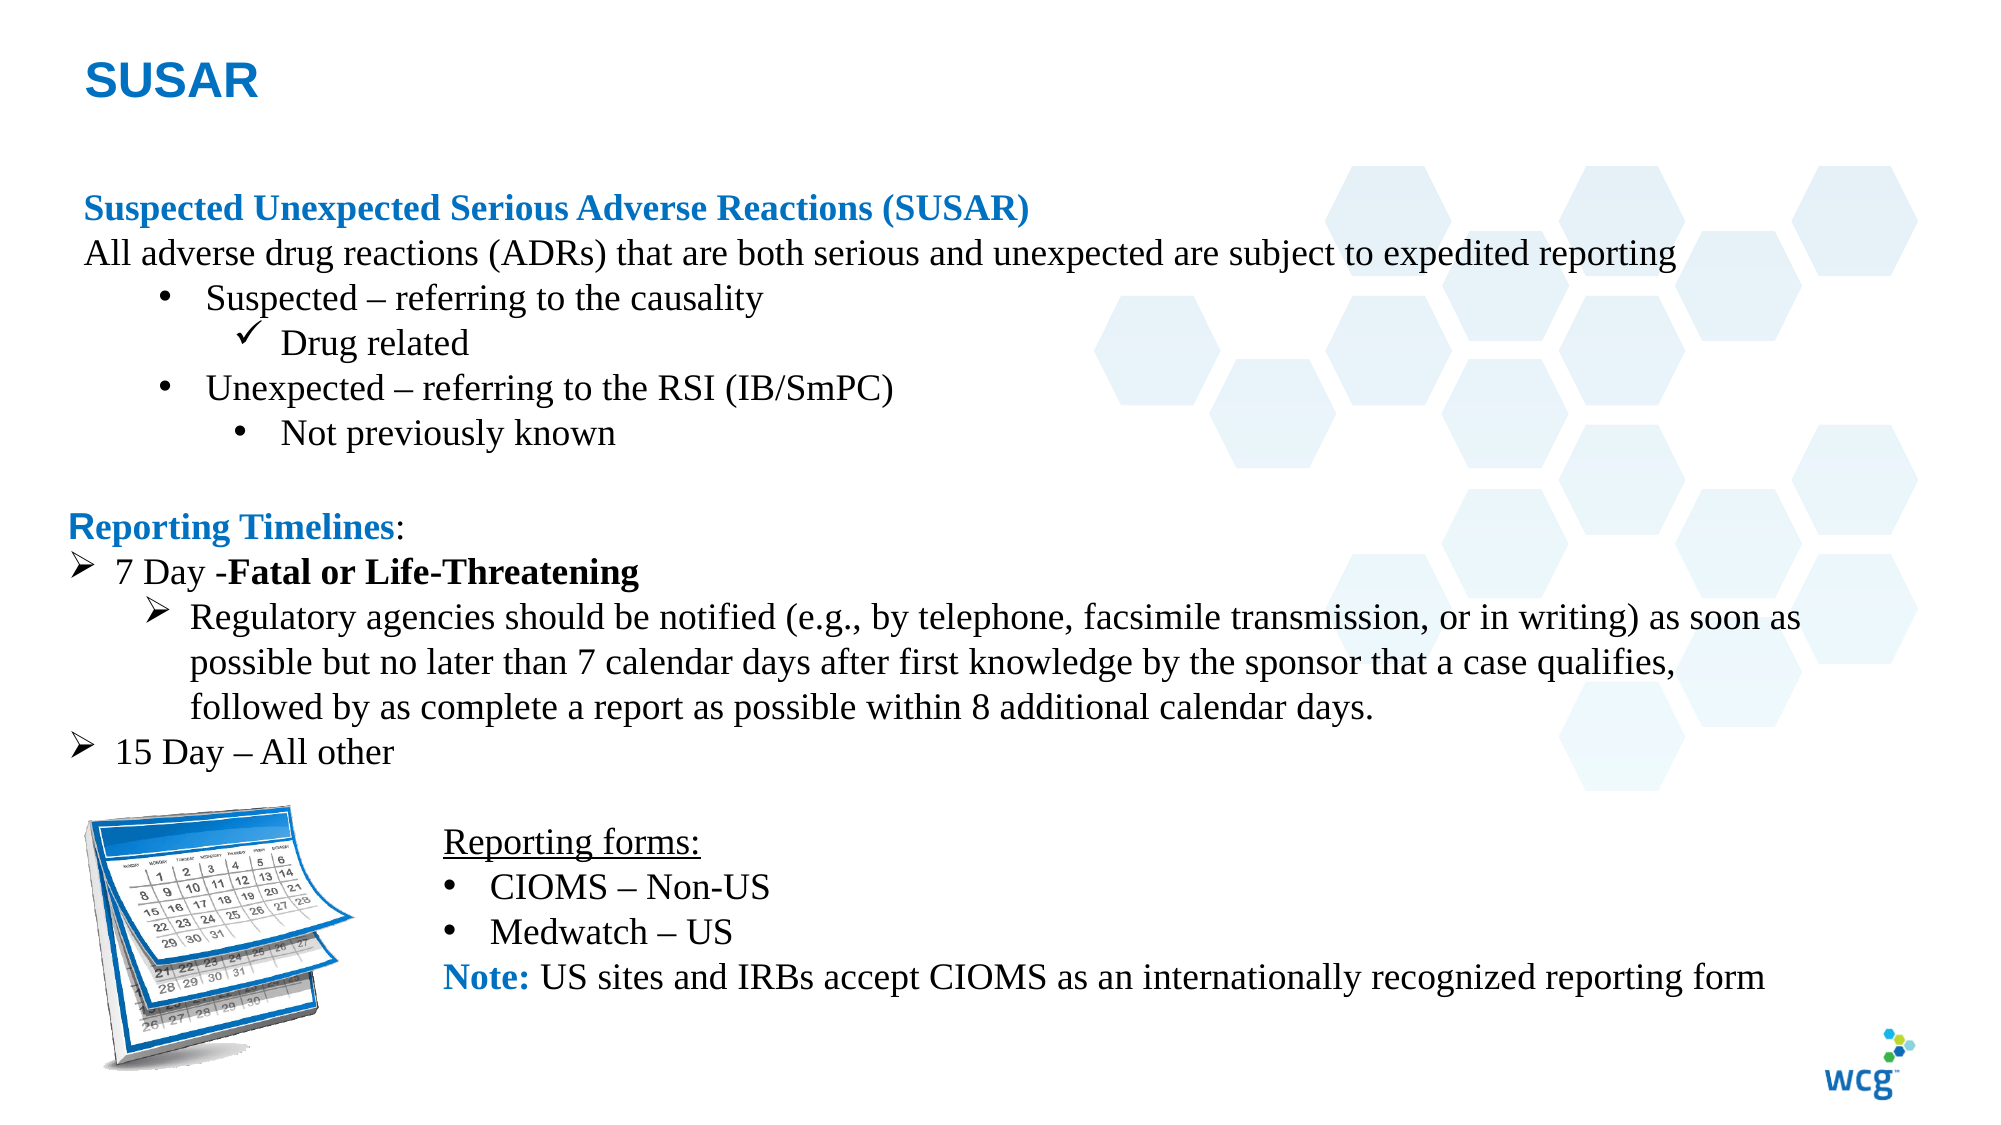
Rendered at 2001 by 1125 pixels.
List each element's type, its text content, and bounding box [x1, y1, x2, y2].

picture [1819, 1026, 1921, 1104]
title SUSAR [84, 46, 1502, 117]
text_box Suspected Unexpected Serious Adverse Reactions (SUSAR) All adverse drug reactions (ADRs) that are both serious and unexpected are subject to expedited reporting Suspected – referring to the causality Drug related Unexpected – referring to the RSI (IB/SmPC) Not previously known [68, 175, 1807, 450]
text_box Reporting Timelines: 7 Day -Fatal or Life-Threatening Regulatory agencies should be notified (e.g., by telephone, facsimile transmission, or in writing) as soon as possible but no later than 7 calendar days after first knowledge by the sponsor that a case qualifies, followed by as complete a report as possible within 8 additional calendar days. 15 Day – All other Reporting forms: CIOMS – Non-US Medwatch – US Note: US sites and IRBs accept CIOMS as an internationally recognized reporting form [53, 450, 1822, 1005]
picture [84, 805, 356, 1077]
